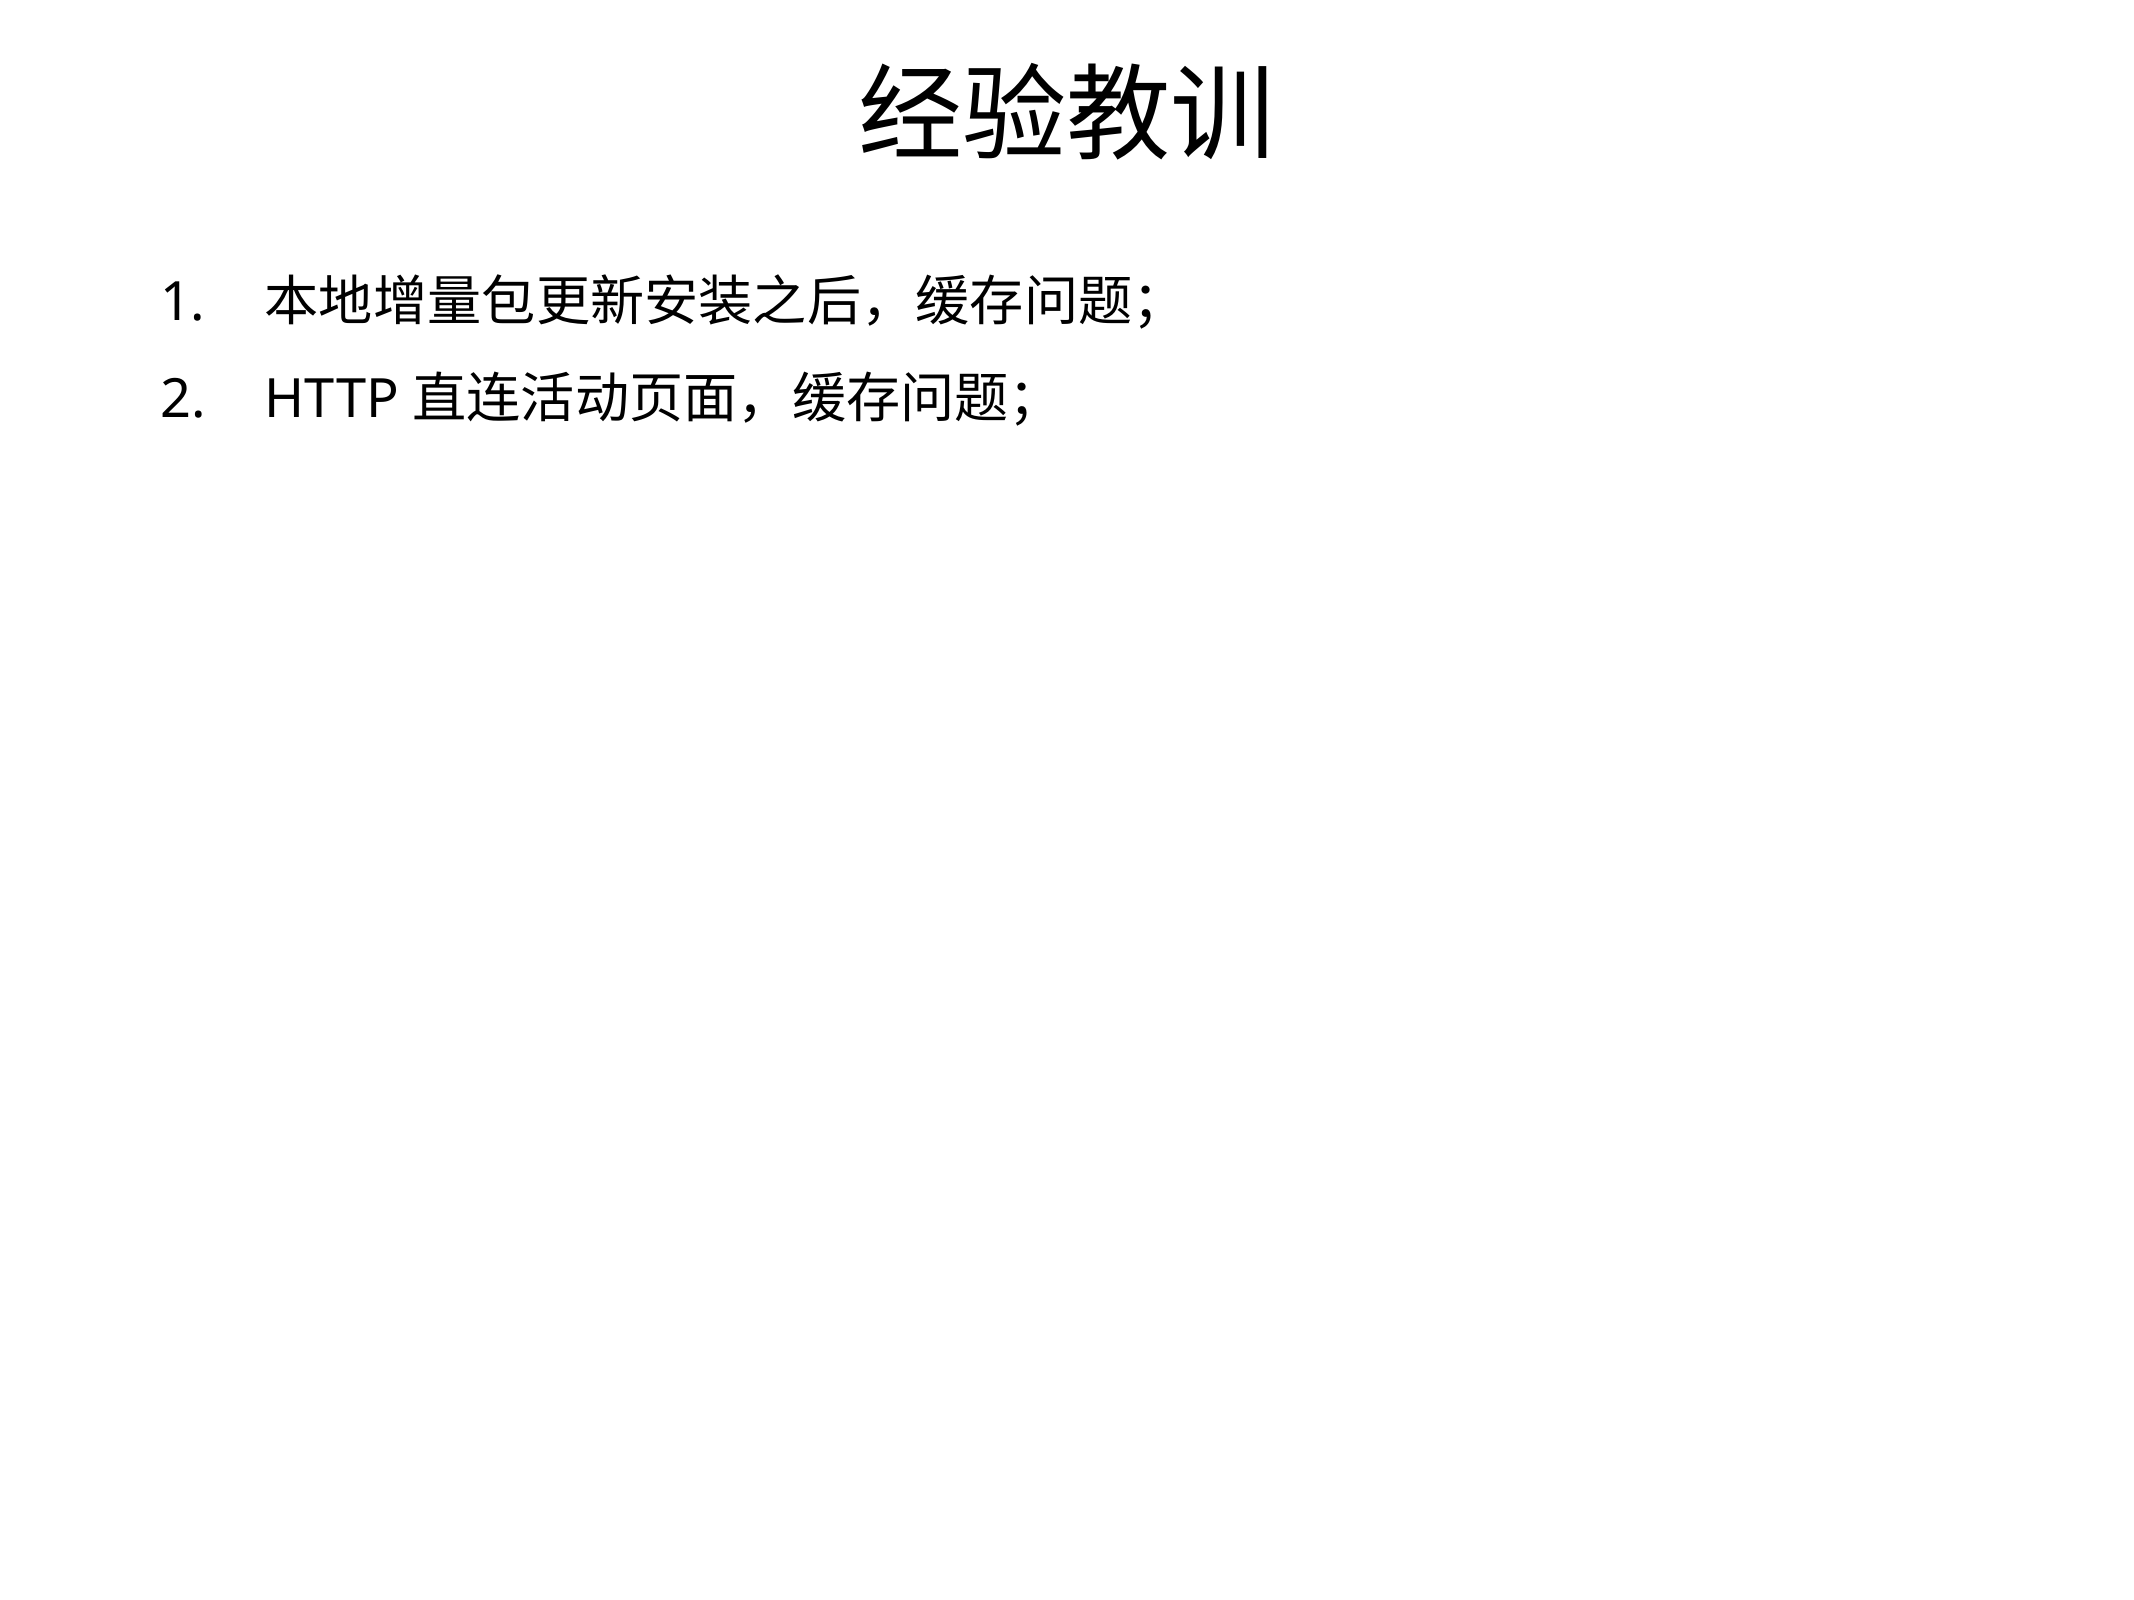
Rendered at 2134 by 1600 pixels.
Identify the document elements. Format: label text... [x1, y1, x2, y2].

text_box 本地增量包更新安装之后，缓存问题； HTTP直连活动页面，缓存问题； [152, 225, 1881, 437]
title 经验教训 [0, 0, 2134, 218]
